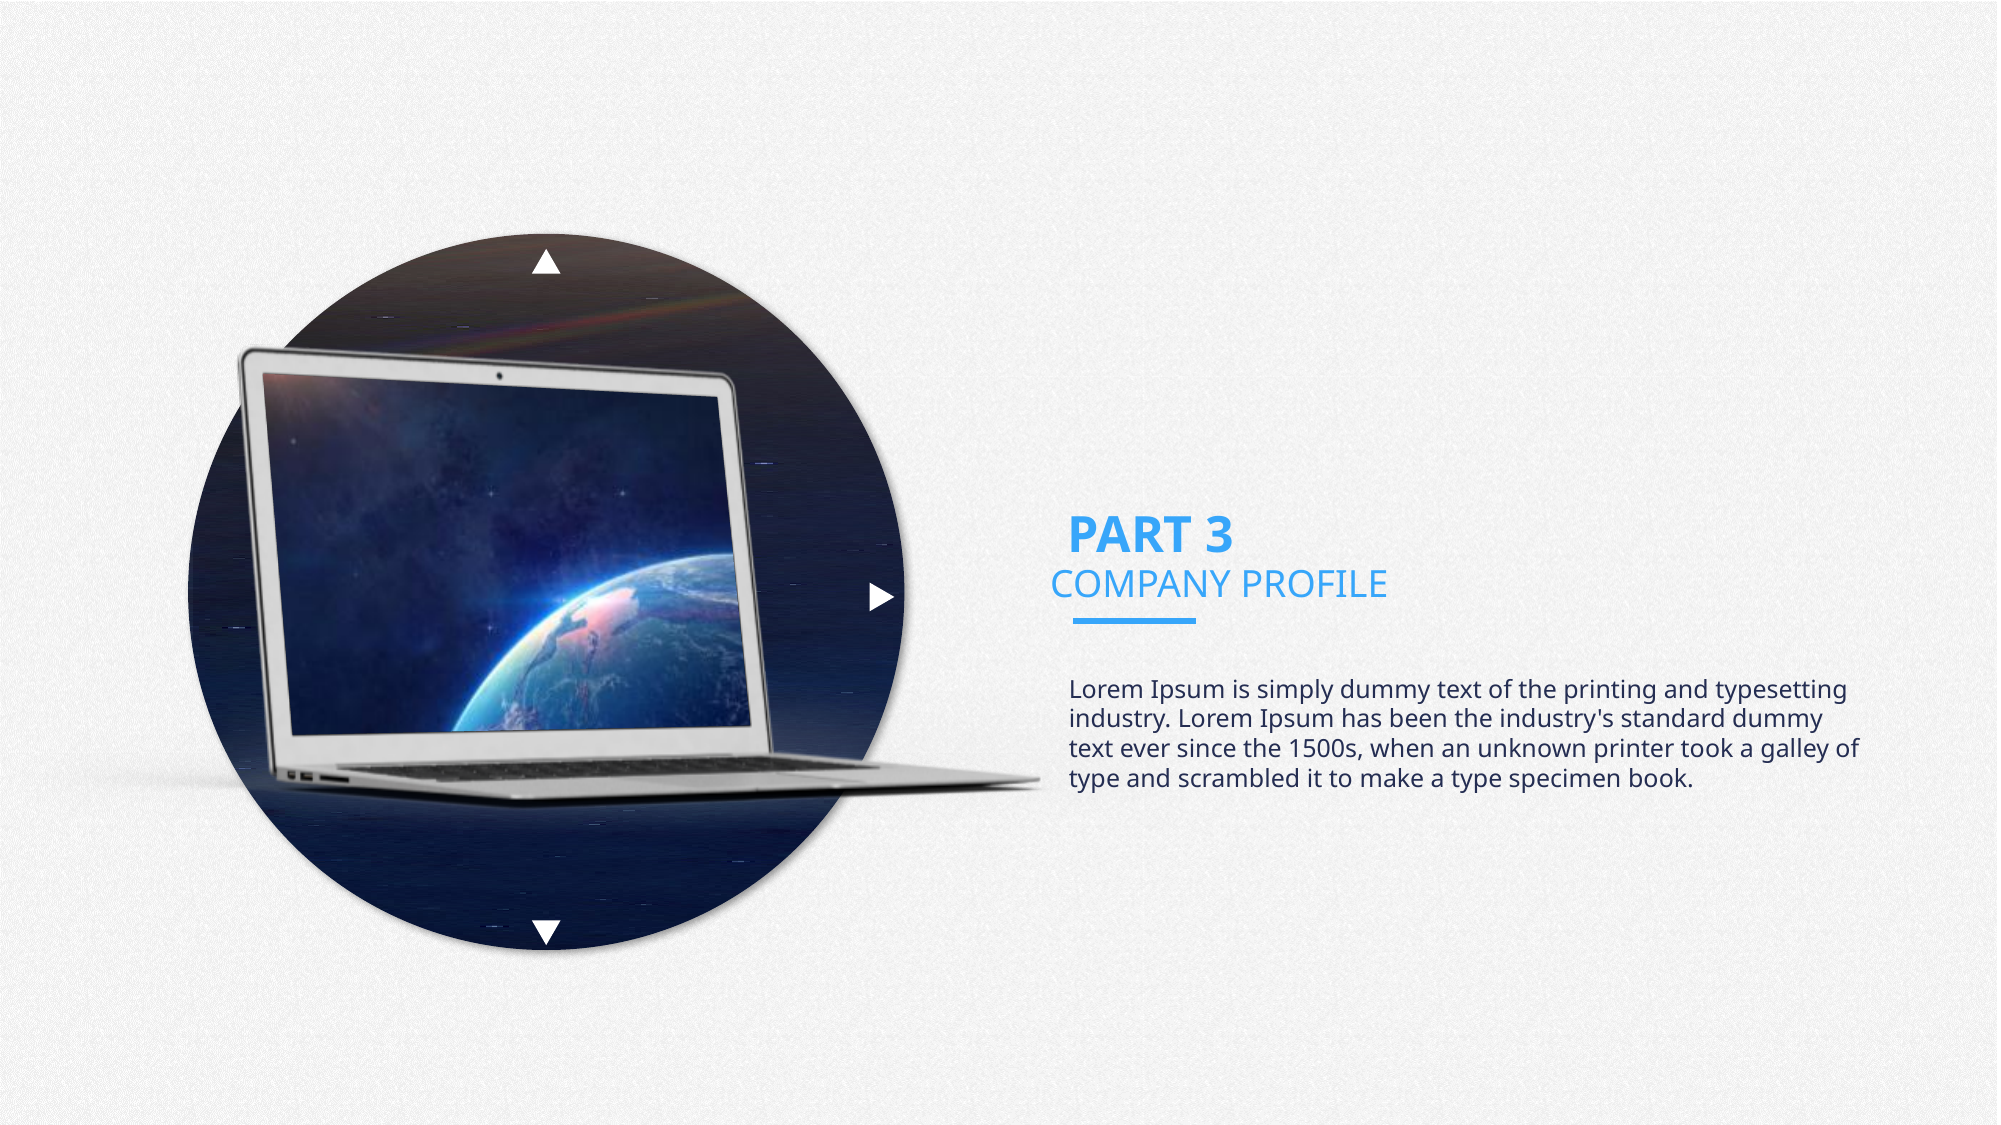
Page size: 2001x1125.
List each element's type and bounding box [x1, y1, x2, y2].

picture [0, 1, 1997, 1125]
text_box [24, 298, 1492, 1008]
